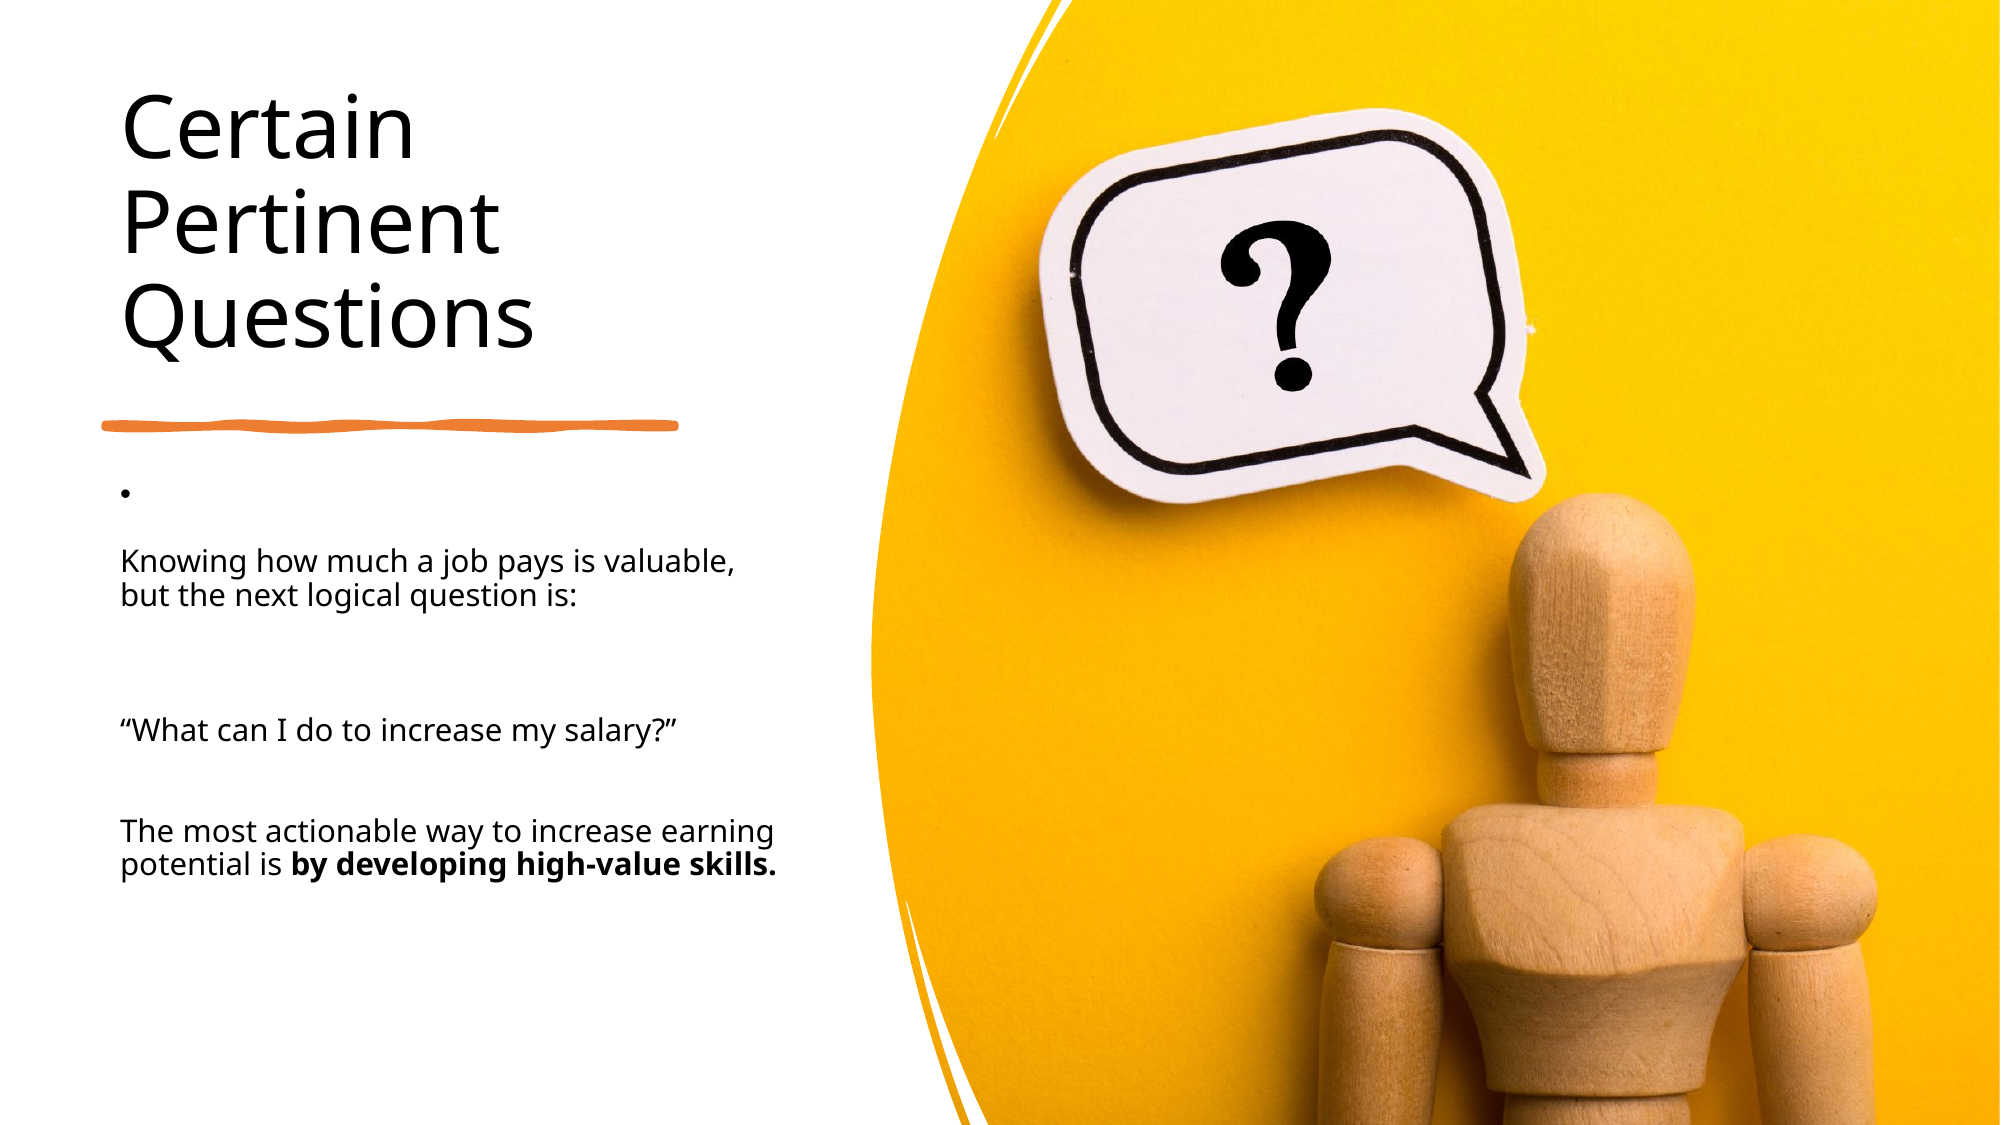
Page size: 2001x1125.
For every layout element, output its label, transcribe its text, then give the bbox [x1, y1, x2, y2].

text_box [0, 0, 871, 1125]
picture [871, 0, 2000, 1125]
text_box [103, 421, 676, 431]
title Certain Pertinent Questions [105, 53, 822, 375]
text_box Knowing how much a job pays is valuable, but the next logical question is: “What can I do to increase my salary?” The most actionable way to increase earning potential is by developing high-value skills. [104, 471, 802, 1016]
